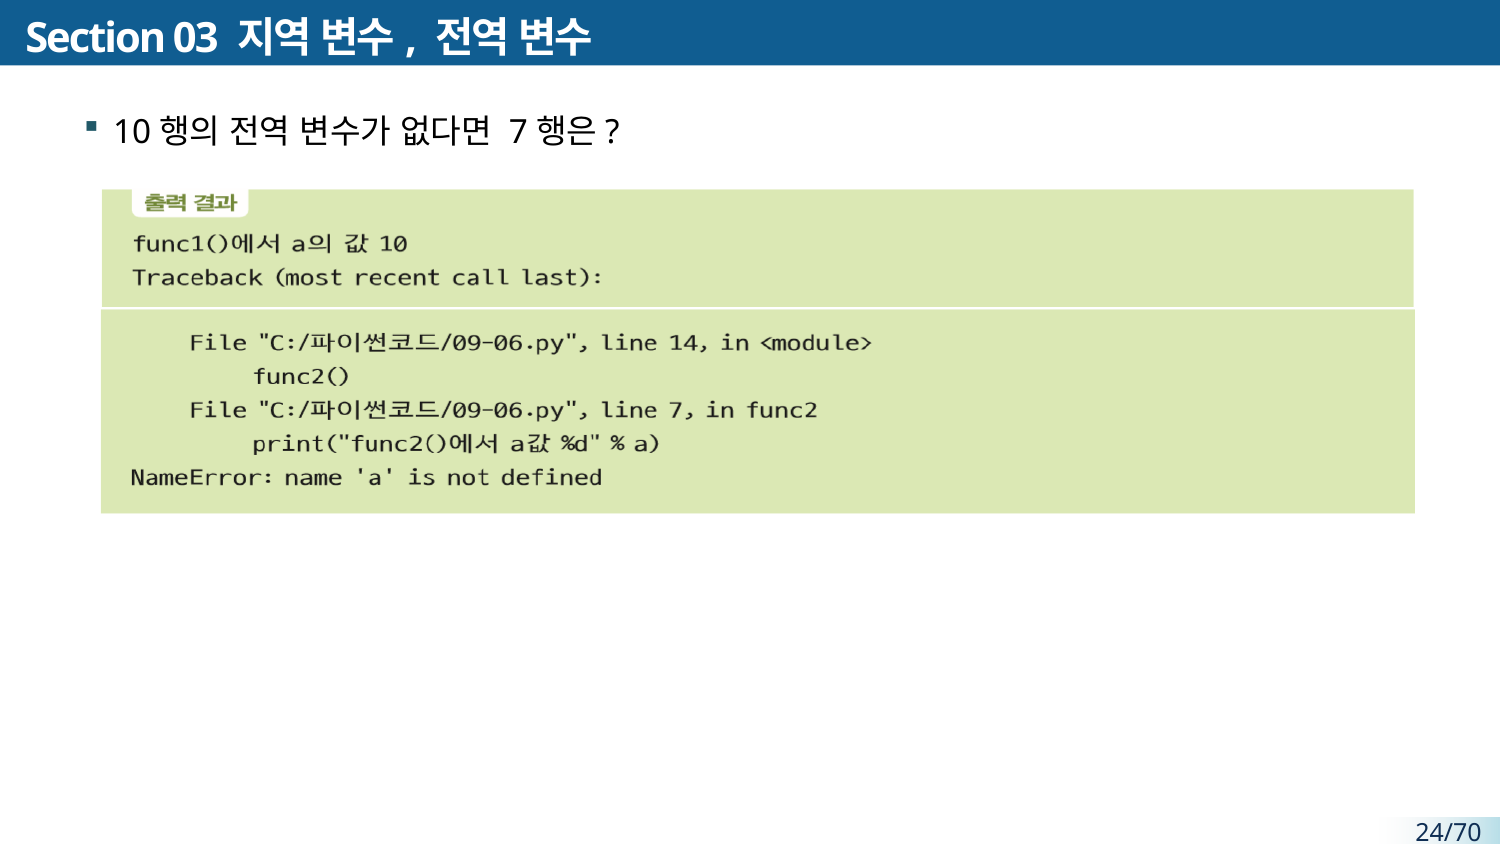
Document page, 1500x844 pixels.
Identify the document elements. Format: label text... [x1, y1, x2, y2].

picture [98, 185, 1415, 514]
list 10행의 전역 변수가 없다면 7행은? [10, 95, 1481, 793]
title Section 03 지역 변수, 전역 변수 [10, 6, 1288, 65]
